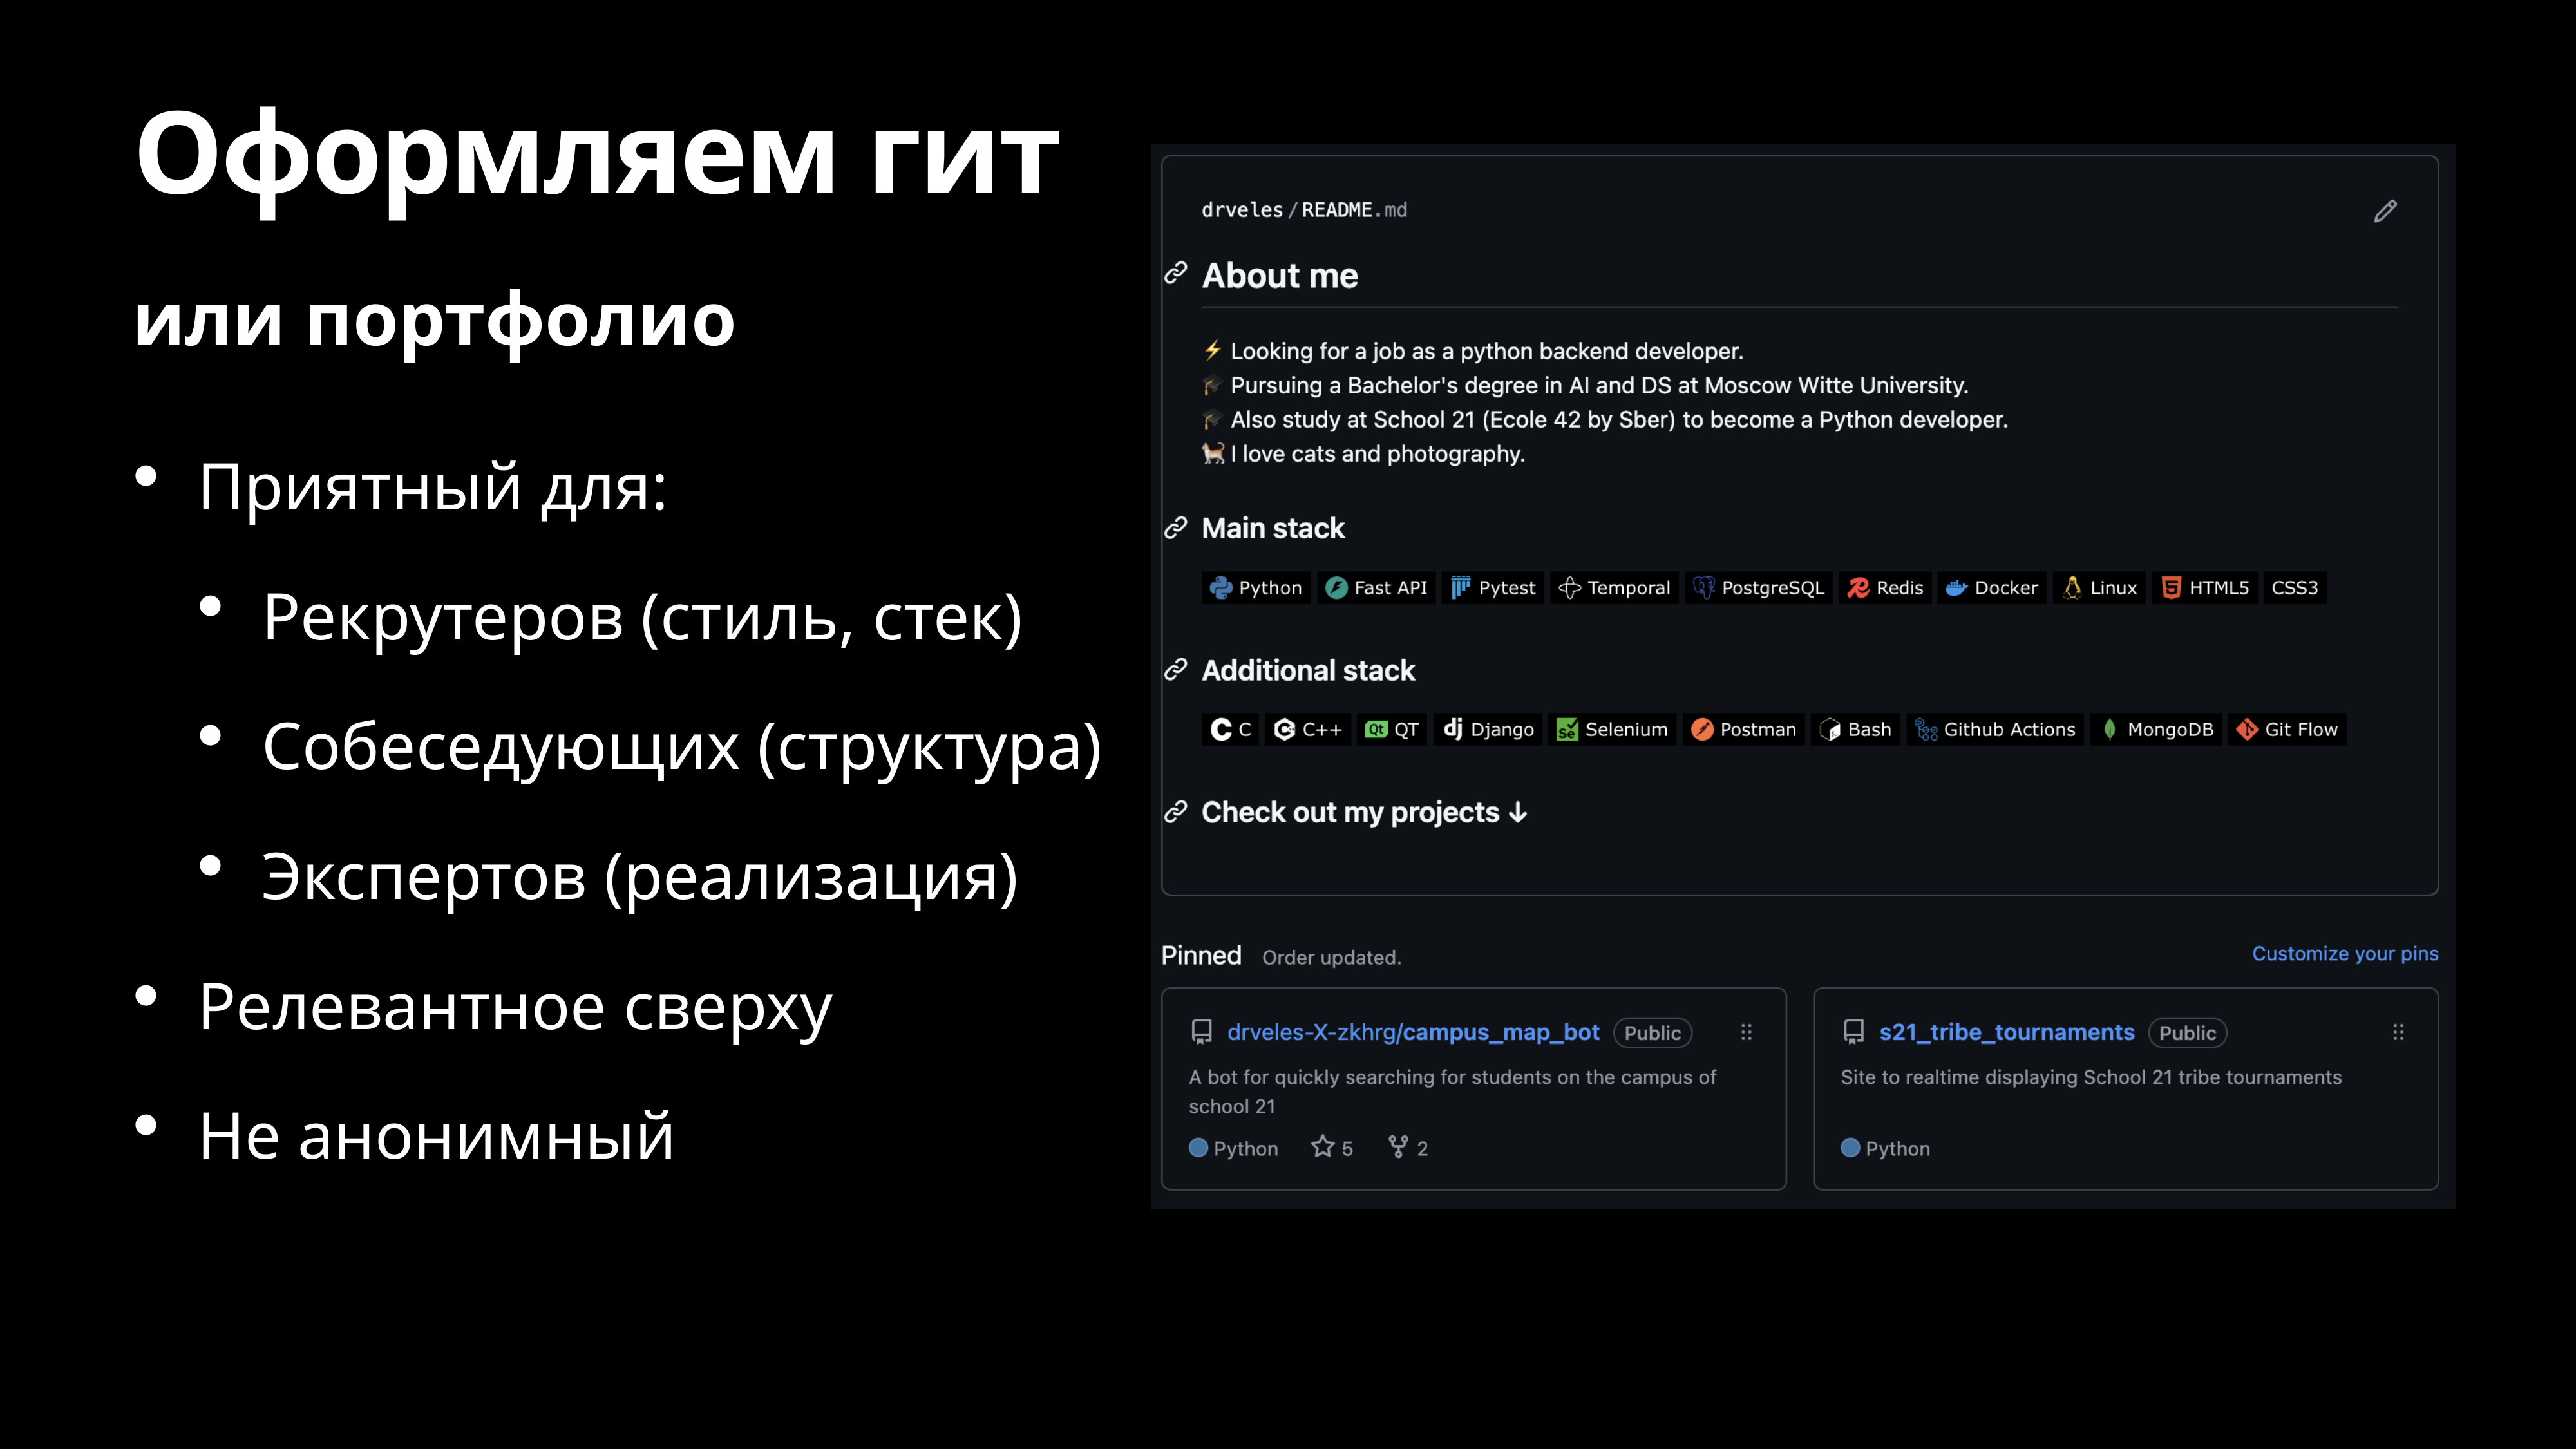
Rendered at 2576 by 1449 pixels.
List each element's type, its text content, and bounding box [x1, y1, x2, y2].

list Приятный для: Рекрутеров (стиль, стек) Собеседующих (структура) Экспертов (реализация) Релевантное сверху Не анонимный [127, 448, 1161, 1321]
title Оформляем гит [127, 100, 1161, 253]
picture [1151, 144, 2456, 1209]
list или портфолио [127, 266, 1151, 366]
